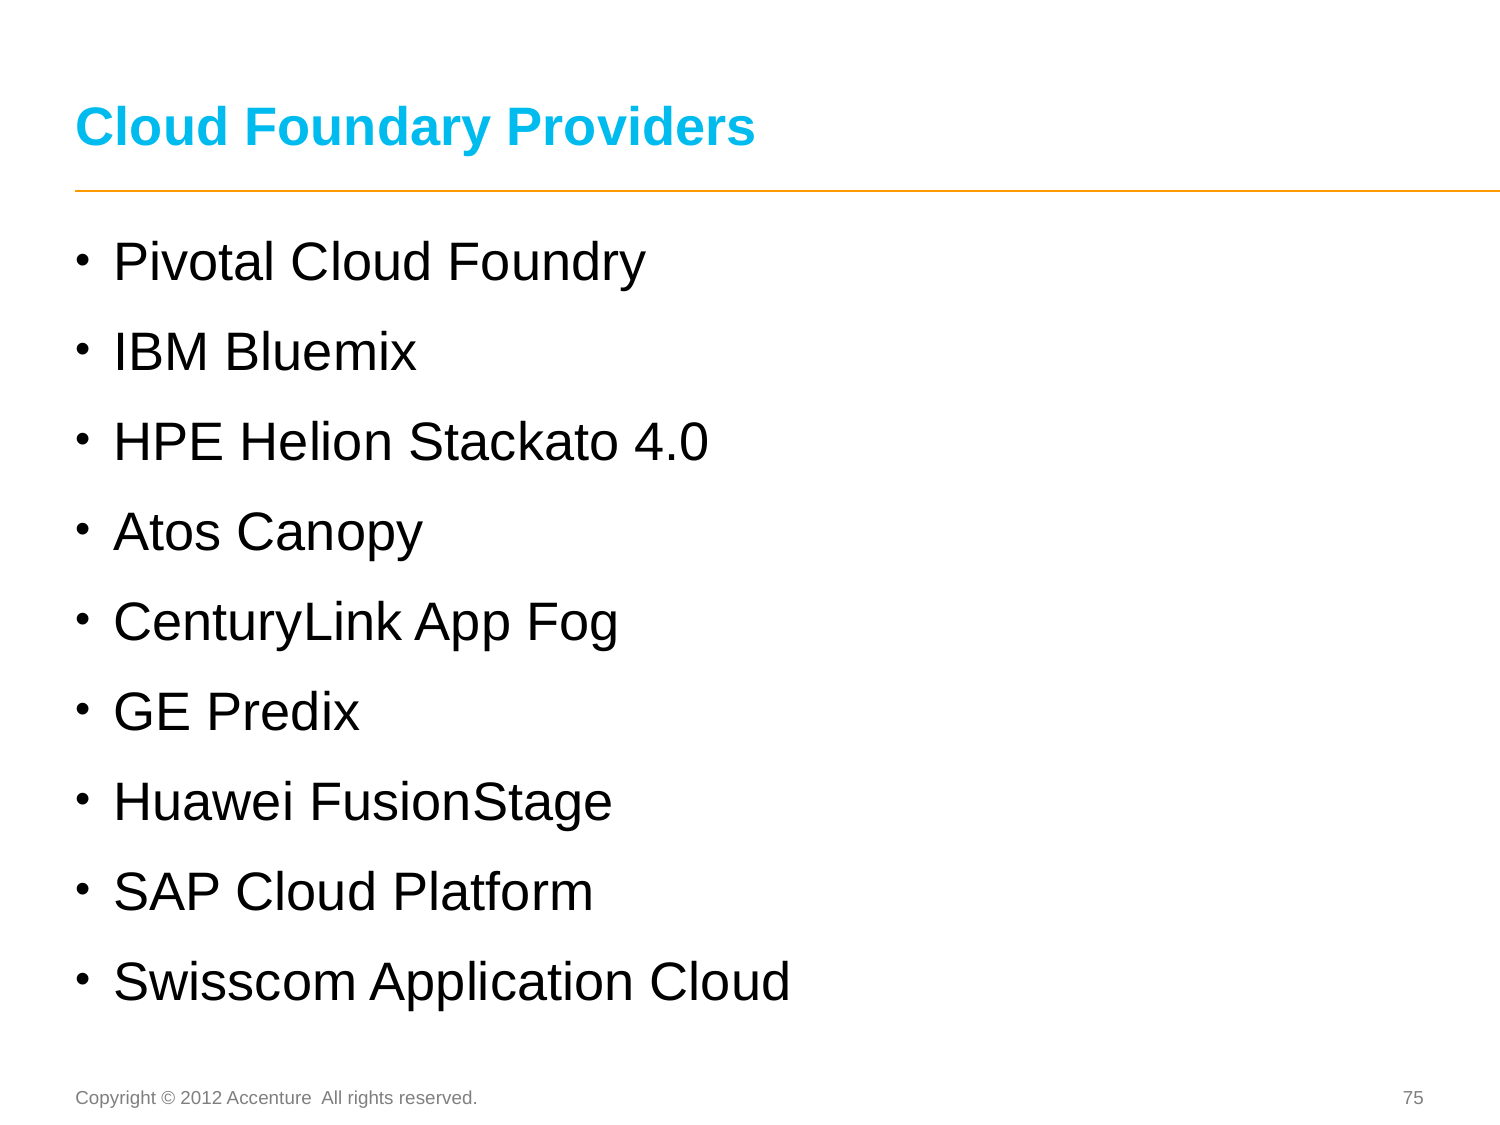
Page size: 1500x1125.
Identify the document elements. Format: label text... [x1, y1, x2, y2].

list Pivotal Cloud Foundry IBM Bluemix HPE Helion Stackato 4.0 Atos Canopy CenturyLink App Fog GE Predix Huawei FusionStage SAP Cloud Platform Swisscom Application Cloud [75, 226, 1425, 1018]
title Cloud Foundary Providers [75, 27, 1422, 157]
